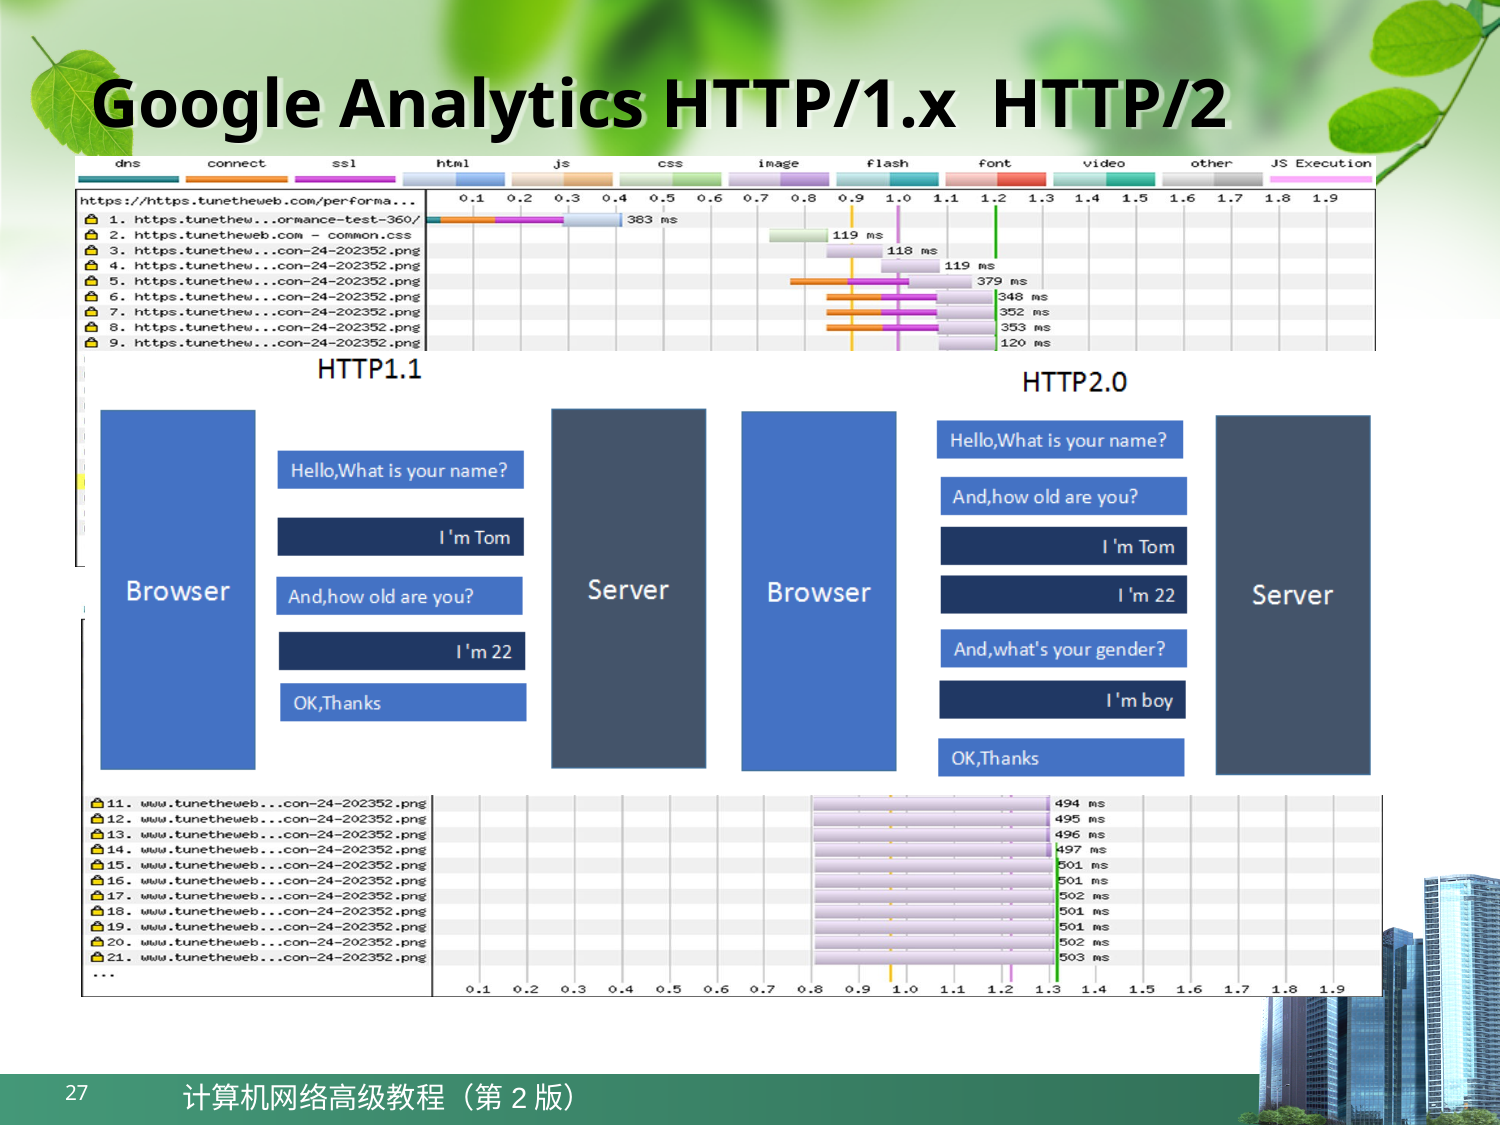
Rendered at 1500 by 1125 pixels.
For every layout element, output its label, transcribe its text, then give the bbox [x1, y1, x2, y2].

picture [0, 0, 1500, 997]
slide_number 27 [50, 1072, 138, 1113]
footer 计算机网络高级教程（第2版） [150, 1072, 625, 1113]
title Google Analytics HTTP/1.x HTTP/2 [75, 45, 1459, 157]
